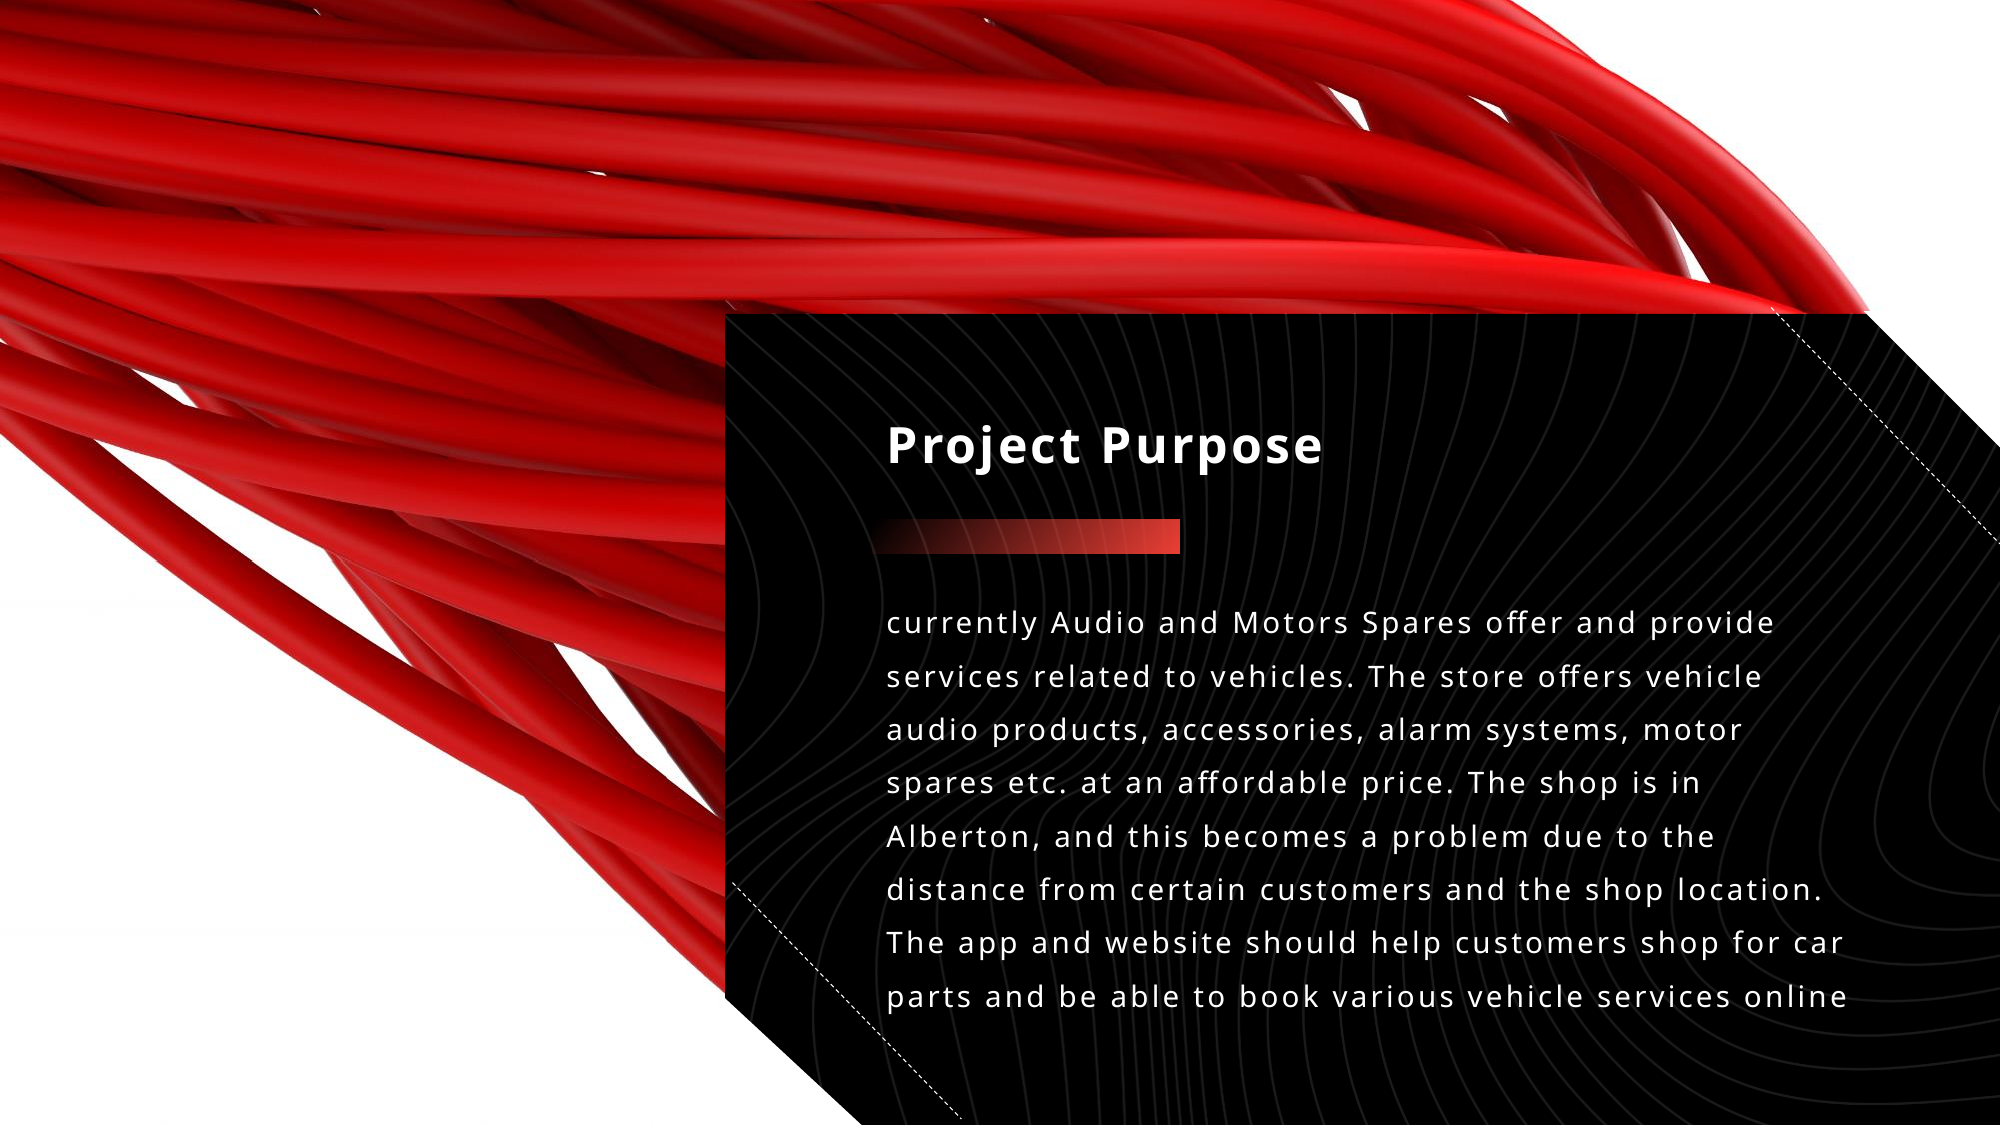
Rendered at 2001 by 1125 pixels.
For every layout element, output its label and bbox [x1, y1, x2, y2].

text_box [1771, 307, 2000, 544]
picture [0, 0, 2000, 1125]
text_box [732, 882, 962, 1119]
